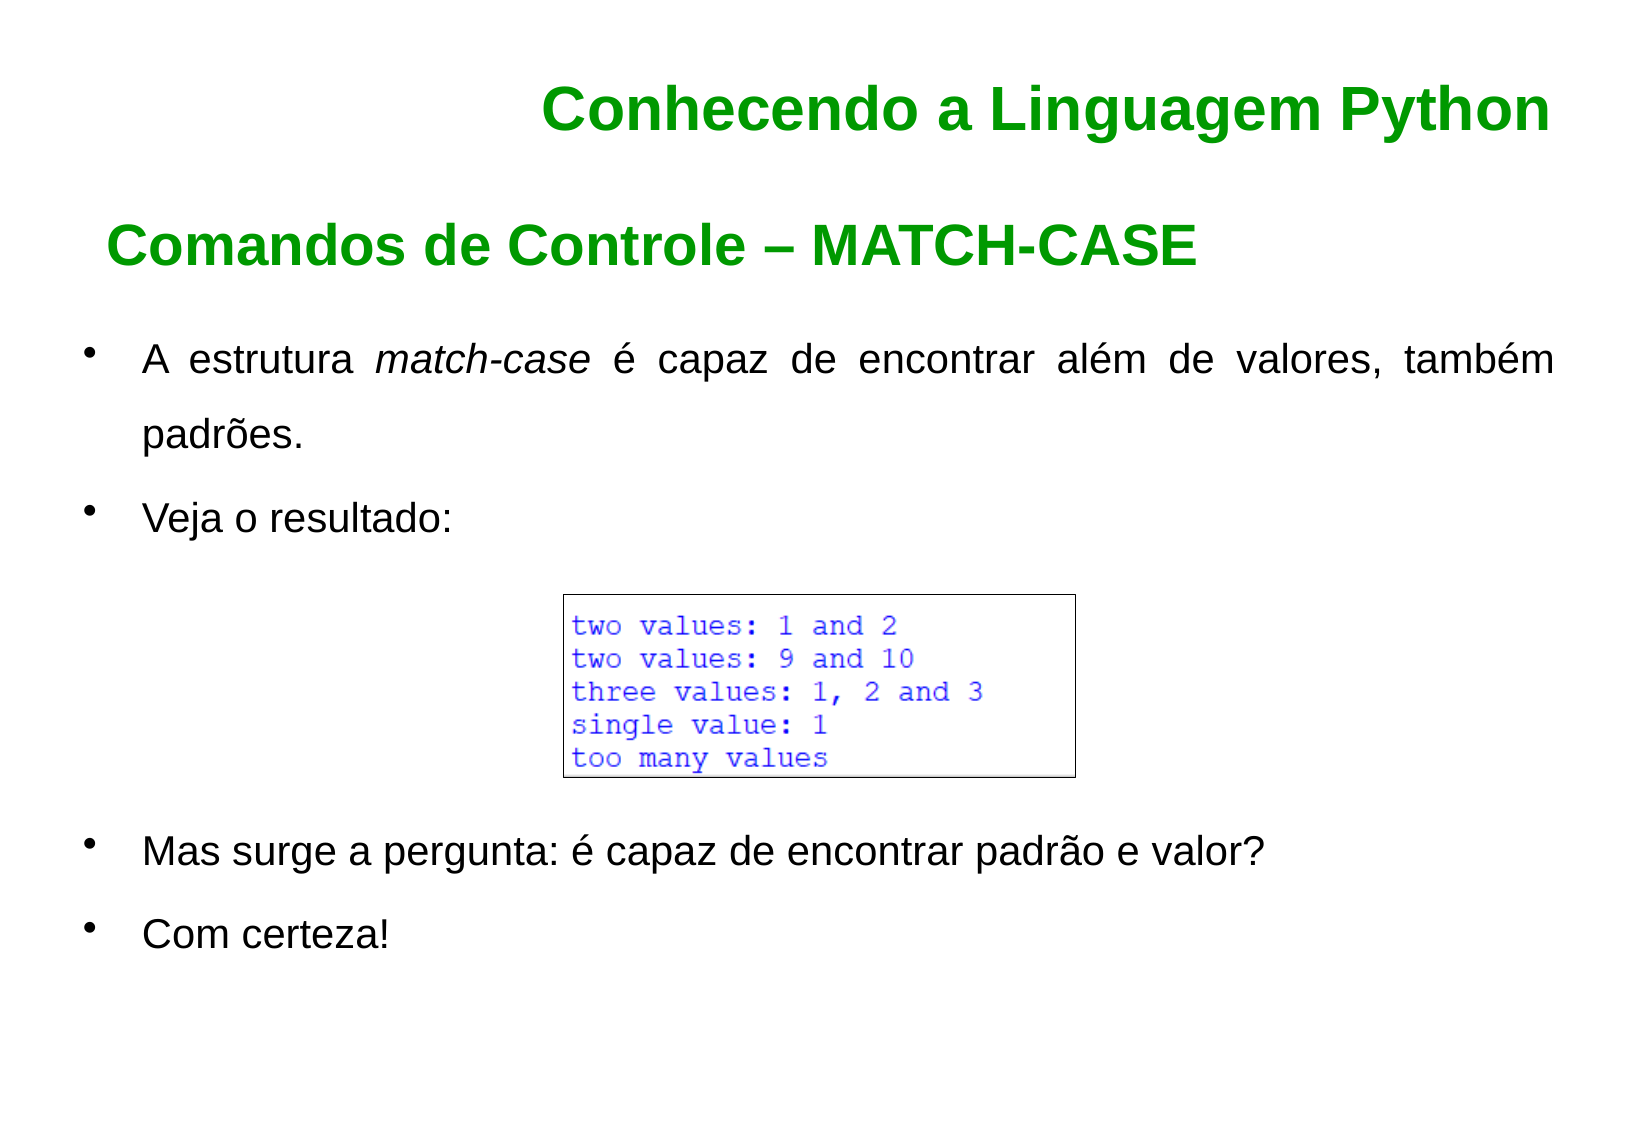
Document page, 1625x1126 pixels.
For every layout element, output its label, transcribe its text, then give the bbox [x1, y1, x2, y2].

picture [563, 594, 1075, 778]
text_box Conhecendo a Linguagem Python [490, 47, 1569, 164]
text_box Comandos de Controle – MATCH-CASE [91, 184, 1571, 300]
text_box A estrutura match-case é capaz de encontrar além de valores, também padrões. Veja o resultado: Mas surge a pergunta: é capaz de encontrar padrão e valor? Com certeza! [68, 300, 1571, 555]
